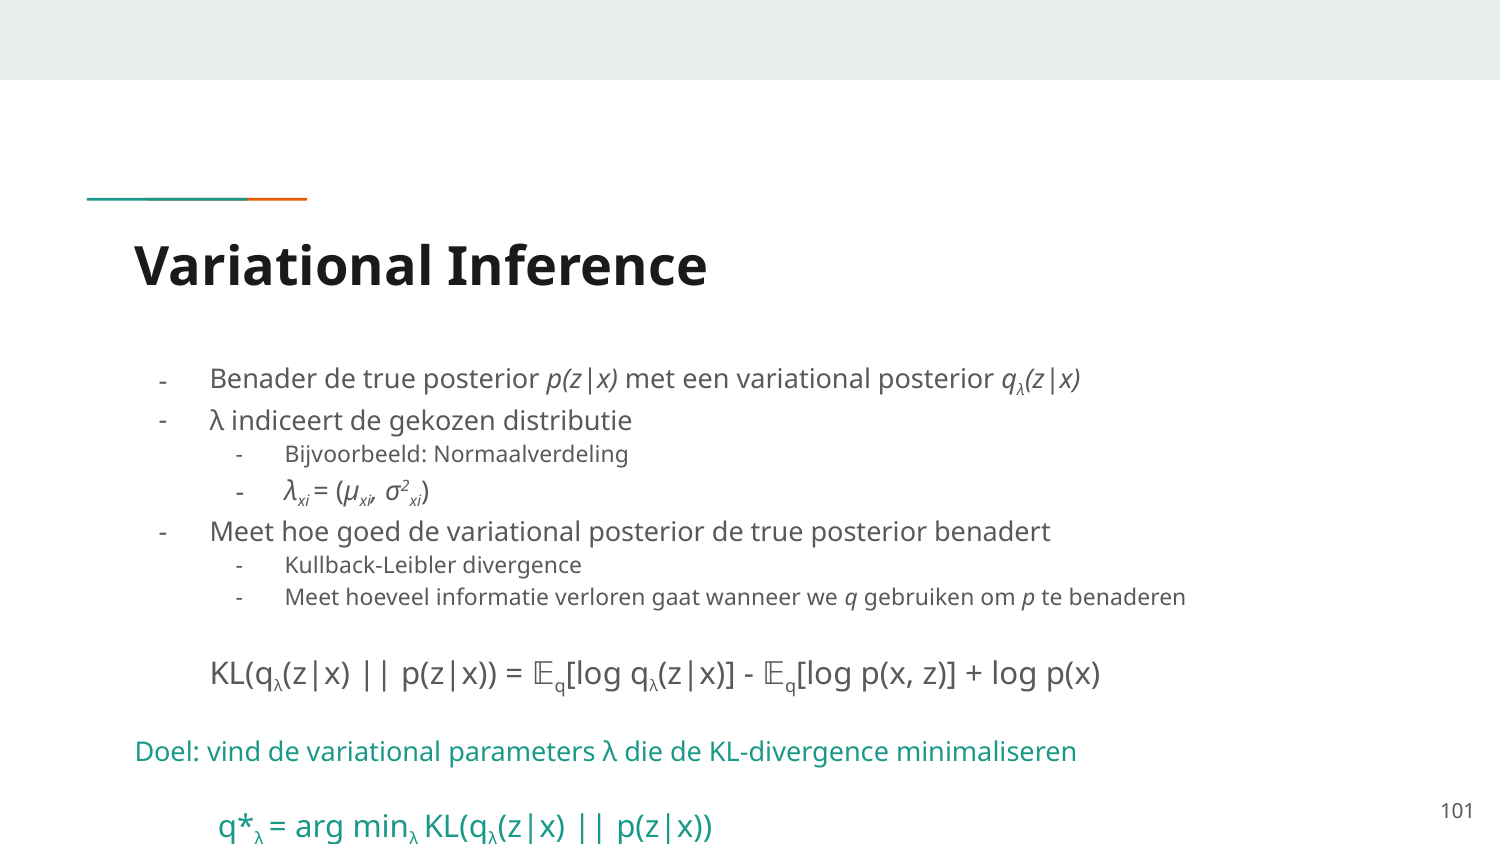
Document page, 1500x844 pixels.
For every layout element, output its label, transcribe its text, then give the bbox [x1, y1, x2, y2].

title Variational Inference [119, 216, 1381, 305]
slide_number ‹#› [1400, 779, 1491, 844]
list Benader de true posterior p(z|x) met een variational posterior qλ(z|x) λ indiceert de gekozen distributie Bijvoorbeeld: Normaalverdeling λxi = (μxi, σ2xi) Meet hoe goed de variational posterior de true posterior benadert Kullback-Leibler divergence Meet hoeveel informatie verloren gaat wanneer we q gebruiken om p te benaderen KL(qλ(z|x) || p(z|x)) = 𝔼q[log qλ(z|x)] - 𝔼q[log p(x, z)] + log p(x) Doel: vind de variational parameters λ die de KL-divergence minimaliseren q*λ = arg minλ KL(qλ(z|x) || p(z|x)) [119, 341, 1381, 844]
